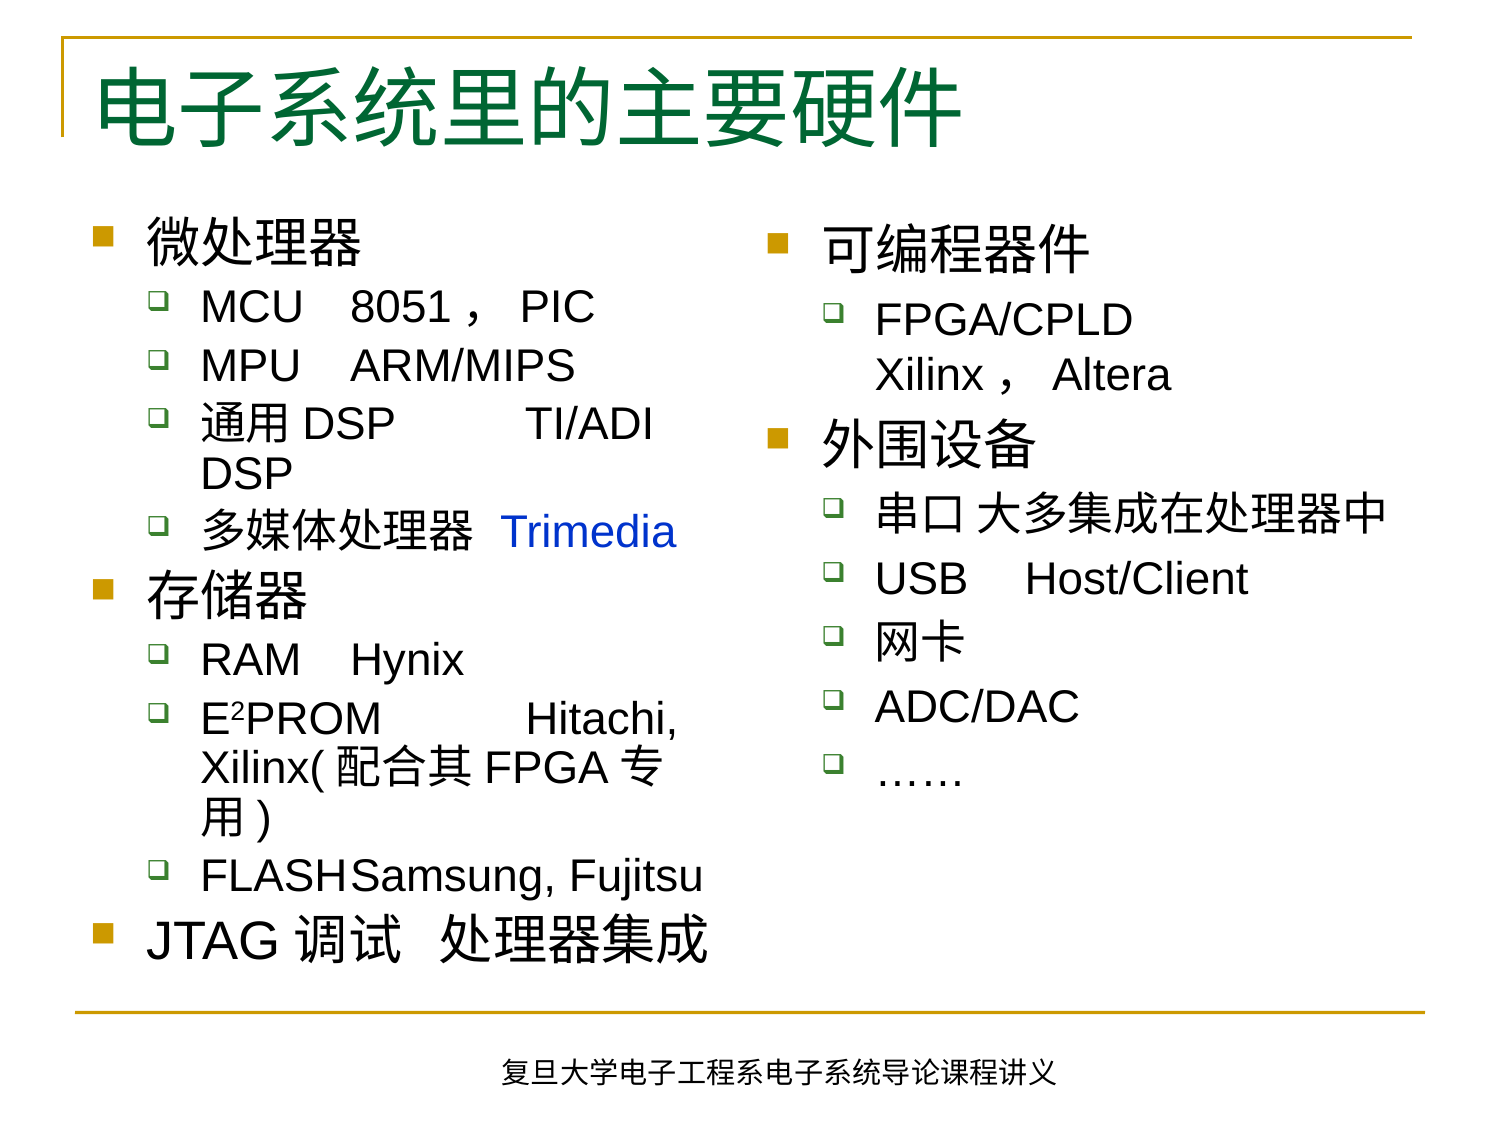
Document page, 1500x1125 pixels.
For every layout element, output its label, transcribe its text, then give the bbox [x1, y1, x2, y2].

list 微处理器 MCU 8051，PIC MPU ARM/MIPS 通用DSP TI/ADI DSP 多媒体处理器 Trimedia 存储器 RAM Hynix E2PROM Hitachi, Xilinx(配合其FPGA专用) FLASH Samsung, Fujitsu JTAG调试 处理器集成 [75, 208, 750, 1006]
text_box 可编程器件 FPGA/CPLD Xilinx，Altera 外围设备 串口 大多集成在处理器中 USB Host/Client 网卡 ADC/DAC …… [750, 208, 1449, 1006]
title 电子系统里的主要硬件 [75, 45, 1425, 185]
